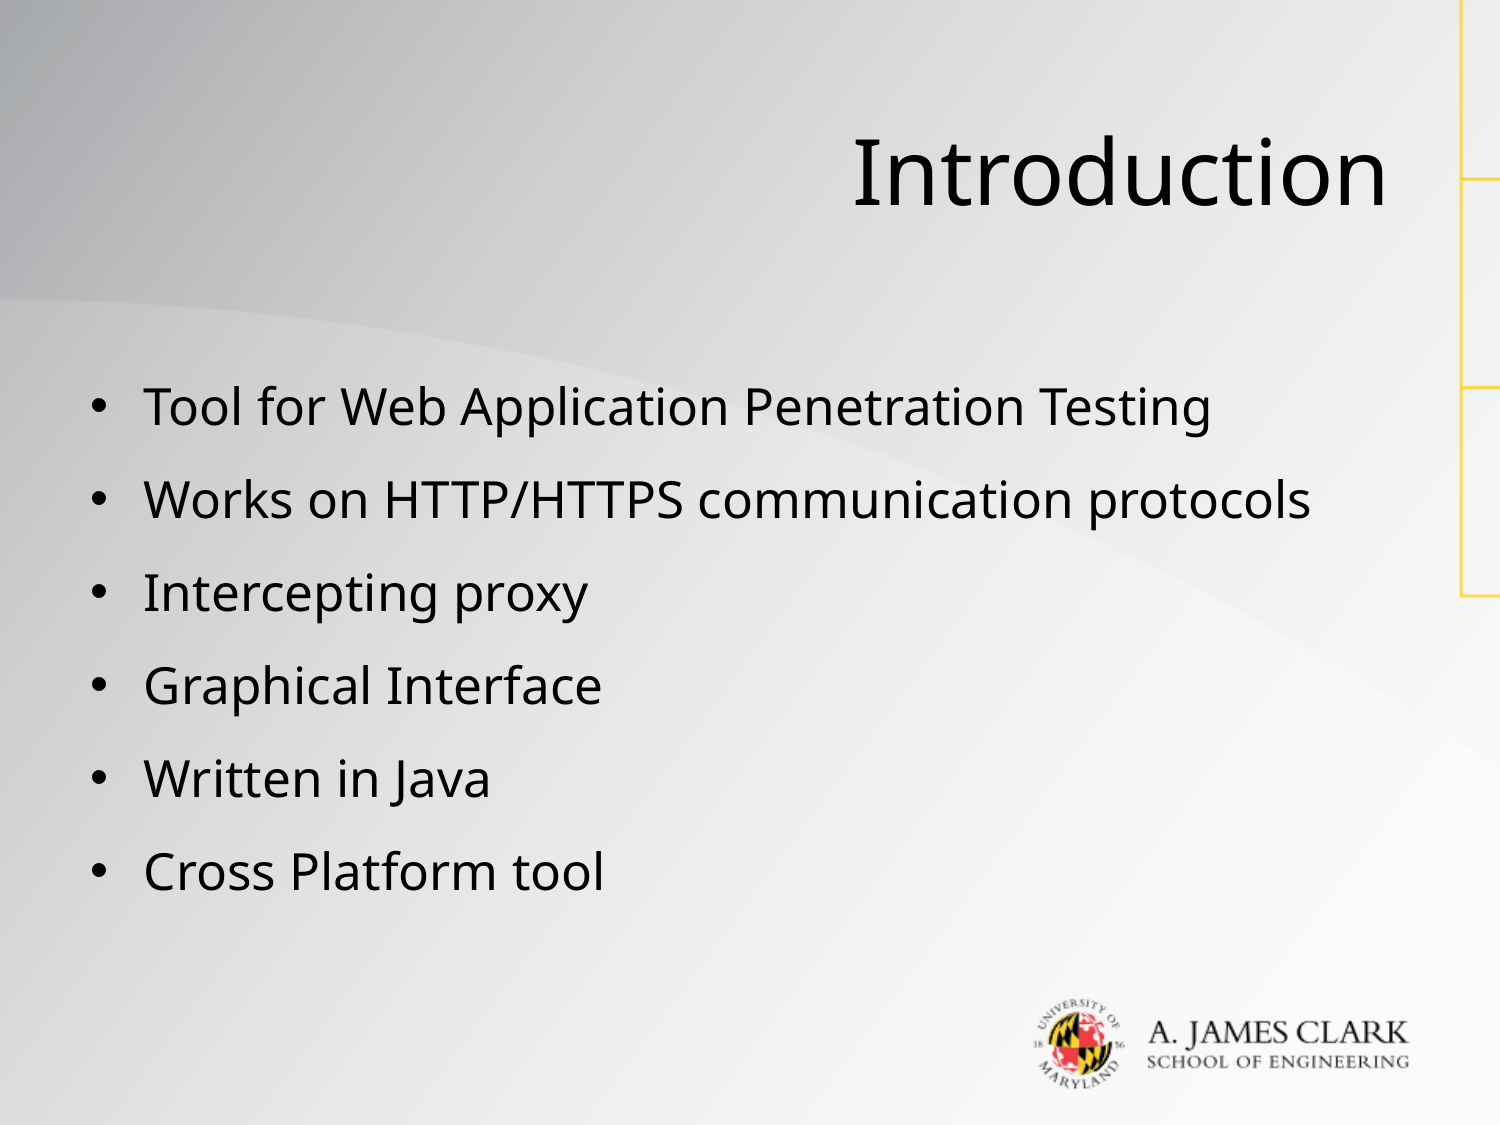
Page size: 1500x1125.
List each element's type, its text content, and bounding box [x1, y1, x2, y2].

title Introduction [75, 45, 1407, 231]
list Tool for Web Application Penetration Testing Works on HTTP/HTTPS communication protocols Intercepting proxy Graphical Interface Written in Java Cross Platform tool [75, 335, 1407, 920]
